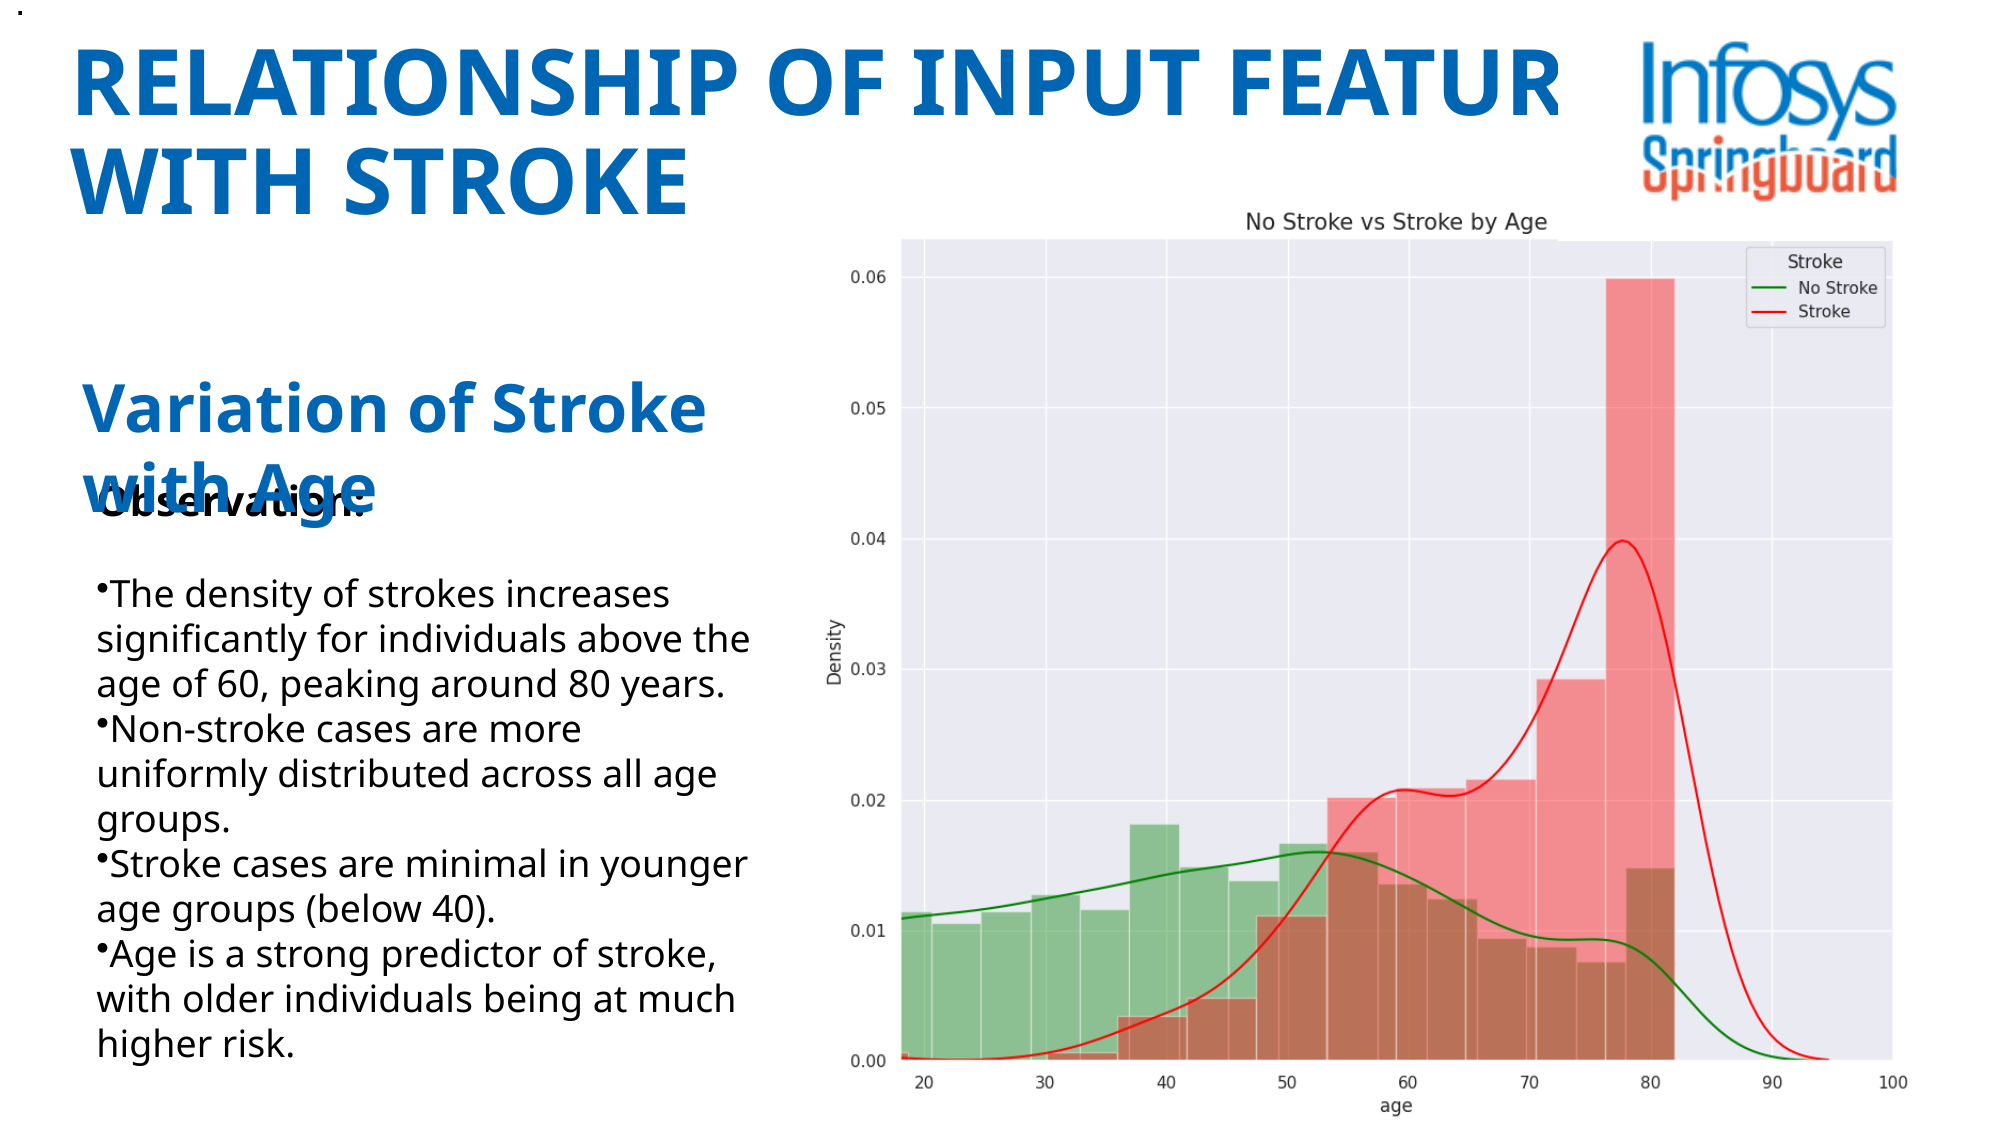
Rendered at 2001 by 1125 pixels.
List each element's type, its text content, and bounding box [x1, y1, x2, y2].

text_box Observation: The density of strokes increases significantly for individuals above the age of 60, peaking around 80 years. Non-stroke cases are more uniformly distributed across all age groups. Stroke cases are minimal in younger age groups (below 40). Age is a strong predictor of stroke, with older individuals being at much higher risk. [81, 467, 778, 1073]
title RELATIONSHIP OF INPUT FEATURES WITH STROKE [55, 51, 1558, 219]
text_box Variation of Stroke with Age [68, 358, 764, 533]
picture [813, 0, 1986, 1125]
text_box . [0, 0, 52, 30]
